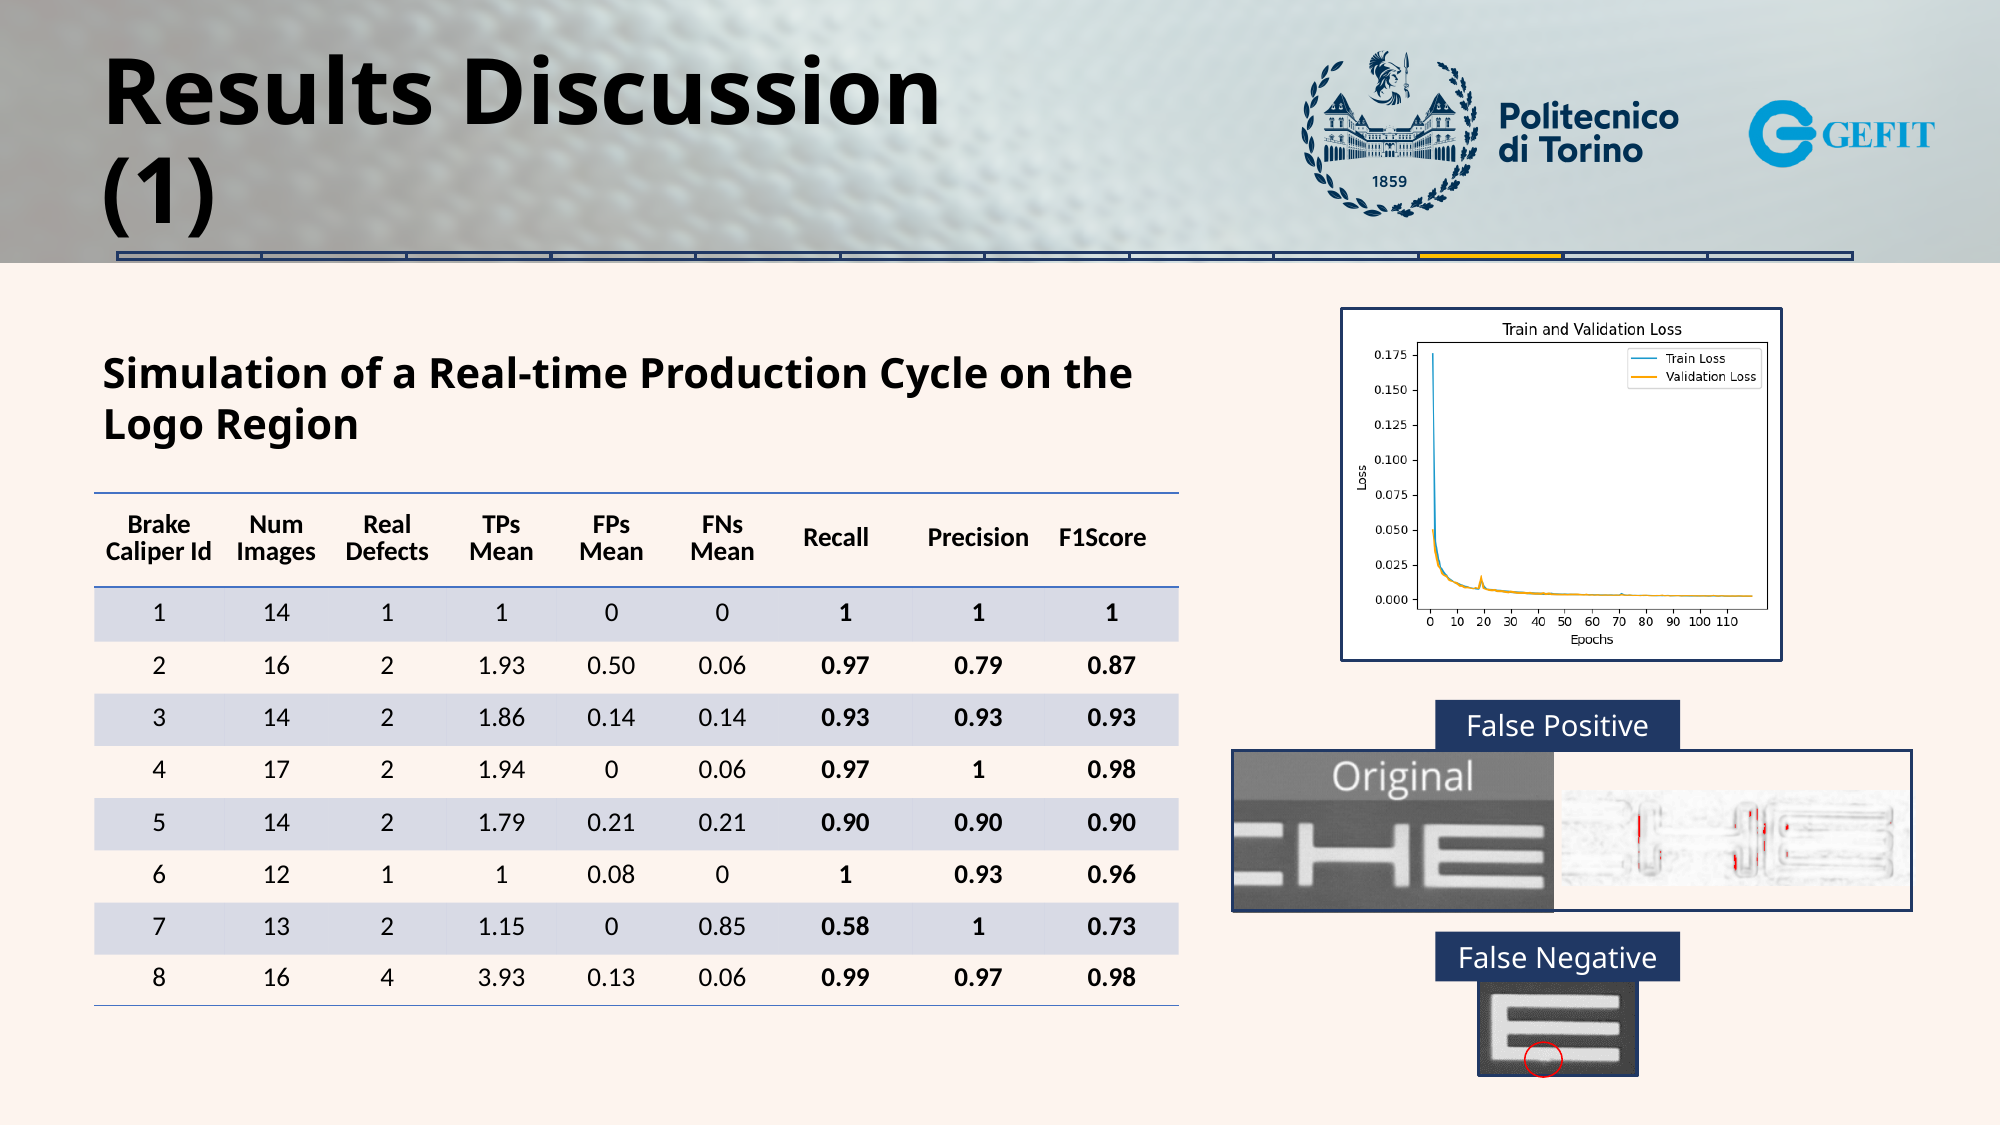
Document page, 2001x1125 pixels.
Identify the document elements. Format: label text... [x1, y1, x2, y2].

table_cell 0.93 [1045, 694, 1179, 746]
table_cell 1 [329, 850, 446, 903]
table_cell 0.93 [779, 694, 912, 746]
picture [1479, 981, 1636, 1075]
table_cell 1 [779, 588, 912, 642]
title Results Discussion (1) [86, 43, 1086, 245]
table_cell 1 [912, 588, 1045, 642]
table_cell 14 [224, 694, 329, 746]
picture [1748, 78, 1935, 190]
table_cell 0.50 [557, 642, 666, 694]
table_cell 0.14 [666, 694, 779, 746]
table_header FNs Mean [666, 494, 779, 586]
table_cell 1.79 [446, 798, 557, 850]
table_cell 0.90 [779, 798, 912, 850]
text_box Simulation of a Real-time Production Cycle on the Logo Region [70, 339, 1180, 455]
table_cell 6 [94, 850, 224, 903]
table_cell 0.93 [912, 694, 1045, 746]
table_cell 0.97 [779, 746, 912, 798]
table_cell 0.06 [666, 955, 779, 1005]
table_cell 0.85 [666, 903, 779, 955]
table_cell 2 [94, 642, 224, 694]
table_cell 1.94 [446, 746, 557, 798]
table_cell 14 [224, 588, 329, 642]
table_cell 0 [666, 588, 779, 642]
table_cell 0.87 [1045, 642, 1179, 694]
table_cell 8 [94, 955, 224, 1005]
table_cell 1 [94, 588, 224, 642]
table_cell 12 [224, 850, 329, 903]
table_cell 2 [329, 642, 446, 694]
text_box [1231, 749, 1913, 912]
table_cell 0.58 [779, 903, 912, 955]
table_cell 0.90 [912, 798, 1045, 850]
table_cell 0 [557, 746, 666, 798]
table_cell 2 [329, 903, 446, 955]
table_cell 0 [557, 903, 666, 955]
table_cell 0.14 [557, 694, 666, 746]
table_cell 1.93 [446, 642, 557, 694]
table_cell 0.21 [557, 798, 666, 850]
table_cell 0.08 [557, 850, 666, 903]
picture [1342, 309, 1781, 660]
table_cell 0.98 [1045, 746, 1179, 798]
table_cell 1 [912, 903, 1045, 955]
table_cell 0 [557, 588, 666, 642]
table_cell 4 [329, 955, 446, 1005]
text_box False Positive [1435, 699, 1681, 750]
table_cell 16 [224, 642, 329, 694]
table_cell 0.06 [666, 642, 779, 694]
table_cell 2 [329, 694, 446, 746]
table_cell 1.15 [446, 903, 557, 955]
picture [1301, 50, 1679, 218]
table_cell 0.97 [779, 642, 912, 694]
table_cell 1 [779, 850, 912, 903]
table_header Brake Caliper Id [94, 494, 224, 586]
table_cell 0.99 [779, 955, 912, 1005]
table_cell 0.90 [1045, 798, 1179, 850]
table_cell 0.96 [1045, 850, 1179, 903]
picture [1561, 790, 1917, 887]
table_cell 2 [329, 798, 446, 850]
table_cell 1 [446, 850, 557, 903]
table_cell 13 [224, 903, 329, 955]
table_cell 0 [666, 850, 779, 903]
table_cell 0.93 [912, 850, 1045, 903]
table_header Recall [779, 494, 912, 586]
table_cell 0.21 [666, 798, 779, 850]
table_cell 0.73 [1045, 903, 1179, 955]
table_cell 1 [1045, 588, 1179, 642]
text_box False Negative [1435, 931, 1681, 982]
table_cell 1 [329, 588, 446, 642]
table_cell 14 [224, 798, 329, 850]
table_cell 0.79 [912, 642, 1045, 694]
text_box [116, 251, 1853, 261]
table_cell 17 [224, 746, 329, 798]
table_header Precision [912, 494, 1045, 586]
table_cell 0.98 [1045, 955, 1179, 1005]
table_cell 1 [446, 588, 557, 642]
table_cell 0.97 [912, 955, 1045, 1005]
table_cell 7 [94, 903, 224, 955]
picture [1231, 751, 1555, 913]
table_header Real Defects [329, 494, 446, 586]
table_header Num Images [224, 494, 329, 586]
table_cell 1 [912, 746, 1045, 798]
table_cell 0.06 [666, 746, 779, 798]
table_cell 1.86 [446, 694, 557, 746]
table_cell 5 [94, 798, 224, 850]
table_header TPs Mean [446, 494, 557, 586]
table_cell 0.13 [557, 955, 666, 1005]
table_cell 16 [224, 955, 329, 1005]
table_header F1Score [1045, 494, 1179, 586]
table_header FPs Mean [557, 494, 666, 586]
table_cell 3 [94, 694, 224, 746]
table_cell 2 [329, 746, 446, 798]
picture [1763, 114, 1803, 153]
table_cell 4 [94, 746, 224, 798]
table_cell 3.93 [446, 955, 557, 1005]
